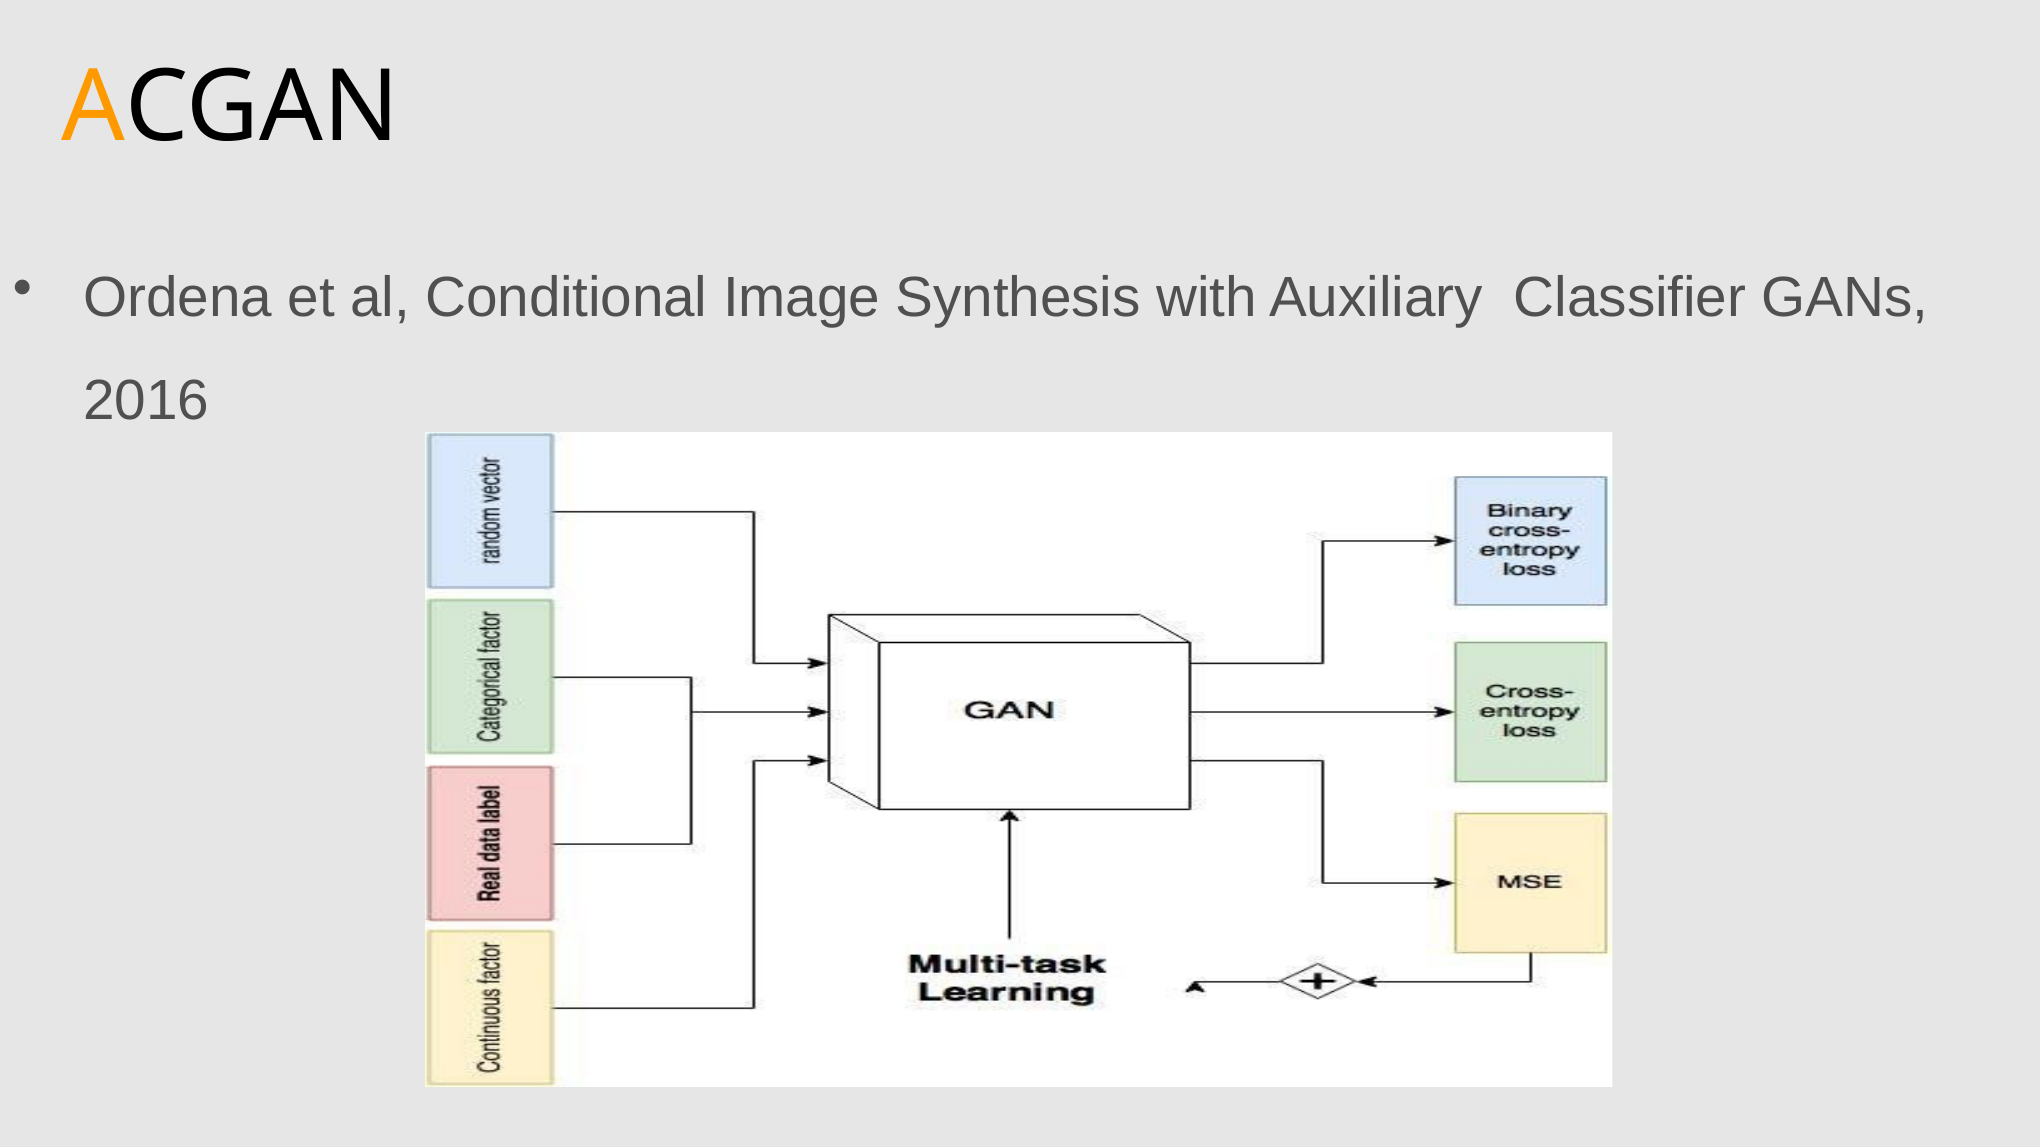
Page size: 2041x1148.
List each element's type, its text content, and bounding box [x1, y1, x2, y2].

text_box [425, 432, 1613, 1087]
title ACGAN [58, 37, 1019, 222]
text_box Ordena et al, Conditional Image Synthesis with Auxiliary Classifier GANs, 2016 [9, 222, 2030, 431]
